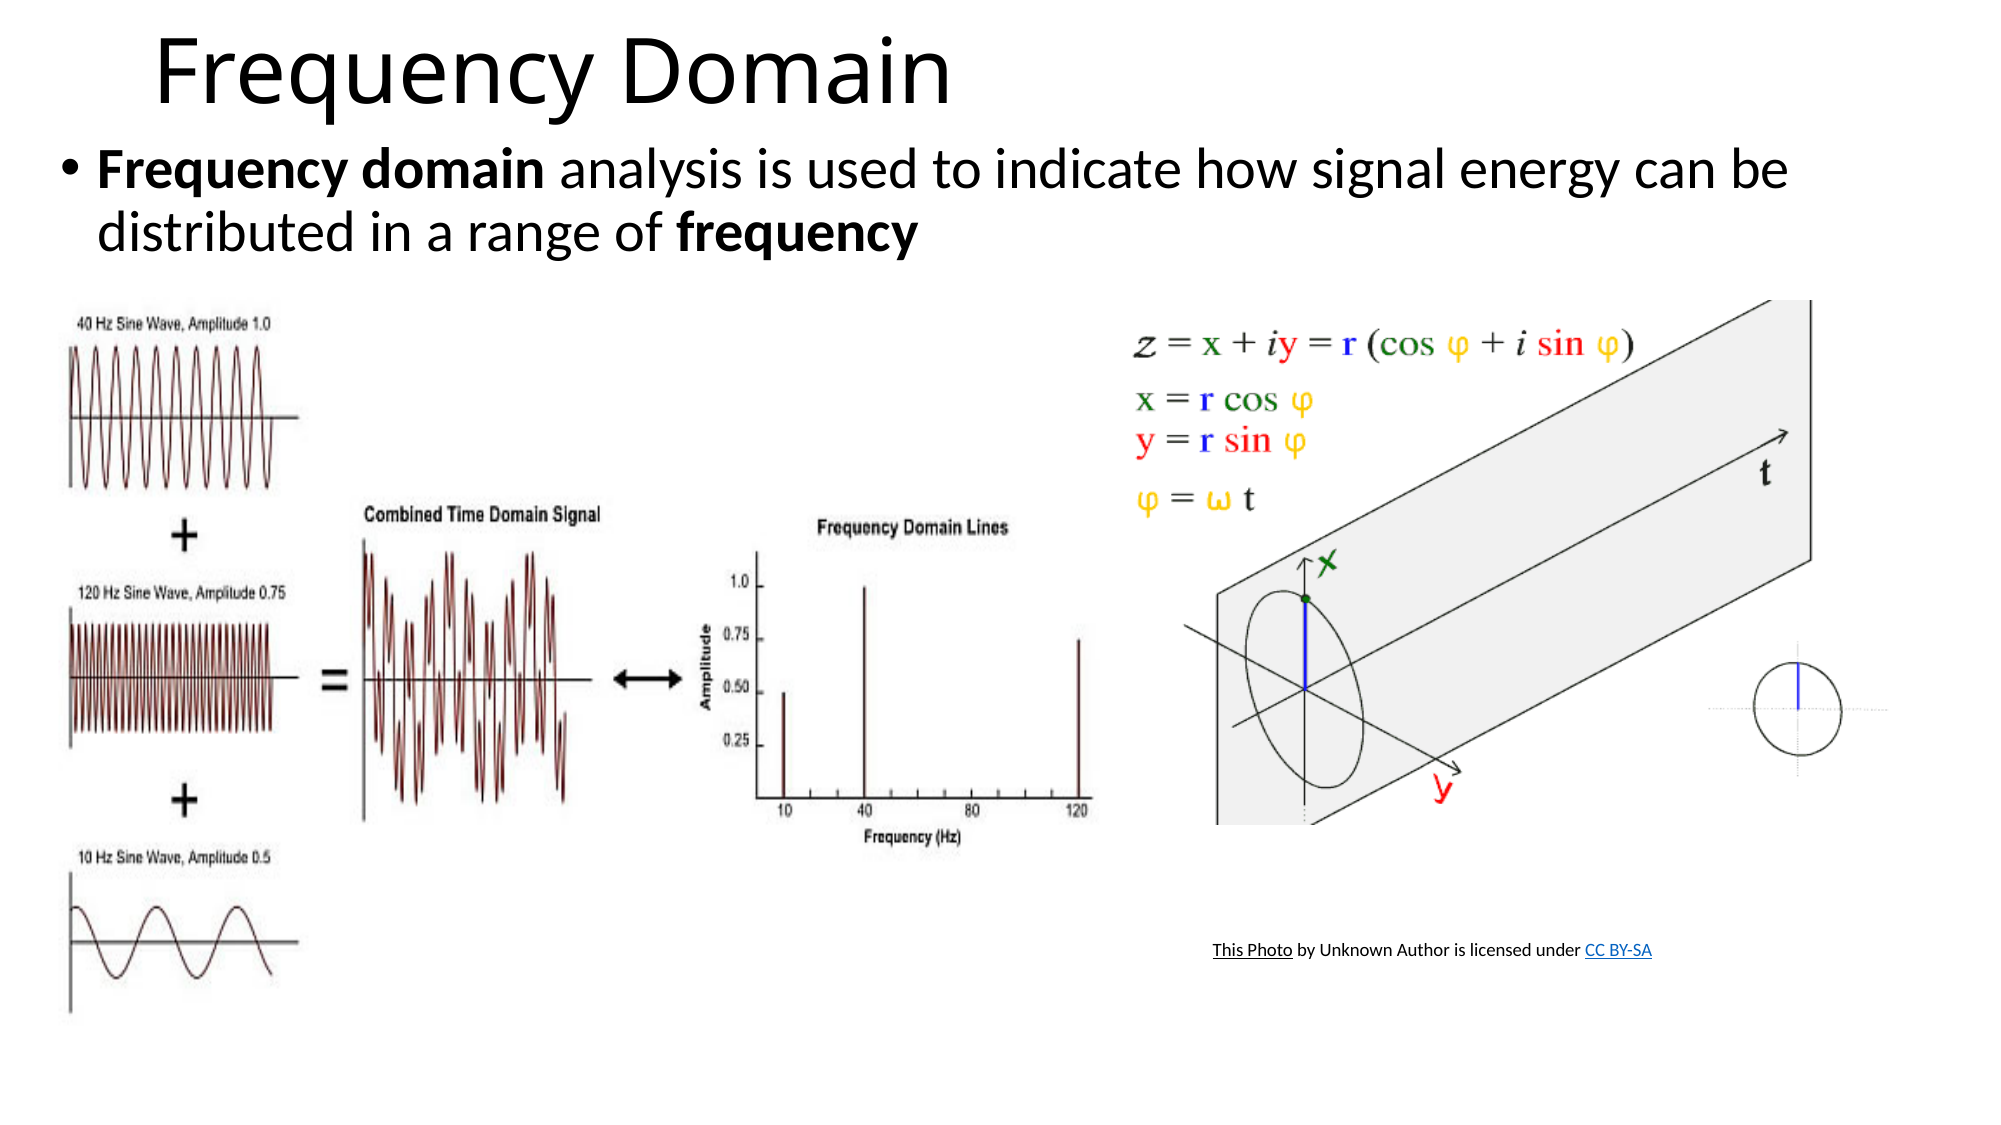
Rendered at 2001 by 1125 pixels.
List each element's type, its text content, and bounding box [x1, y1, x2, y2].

picture [1113, 300, 1897, 825]
title Frequency Domain [137, 17, 1863, 130]
text_box This Photo by Unknown Author is licensed under CC BY-SA [1197, 930, 1897, 968]
picture [45, 297, 1108, 1032]
list Frequency domain analysis is used to indicate how signal energy can be distributed in a range of frequency [45, 130, 1863, 1014]
